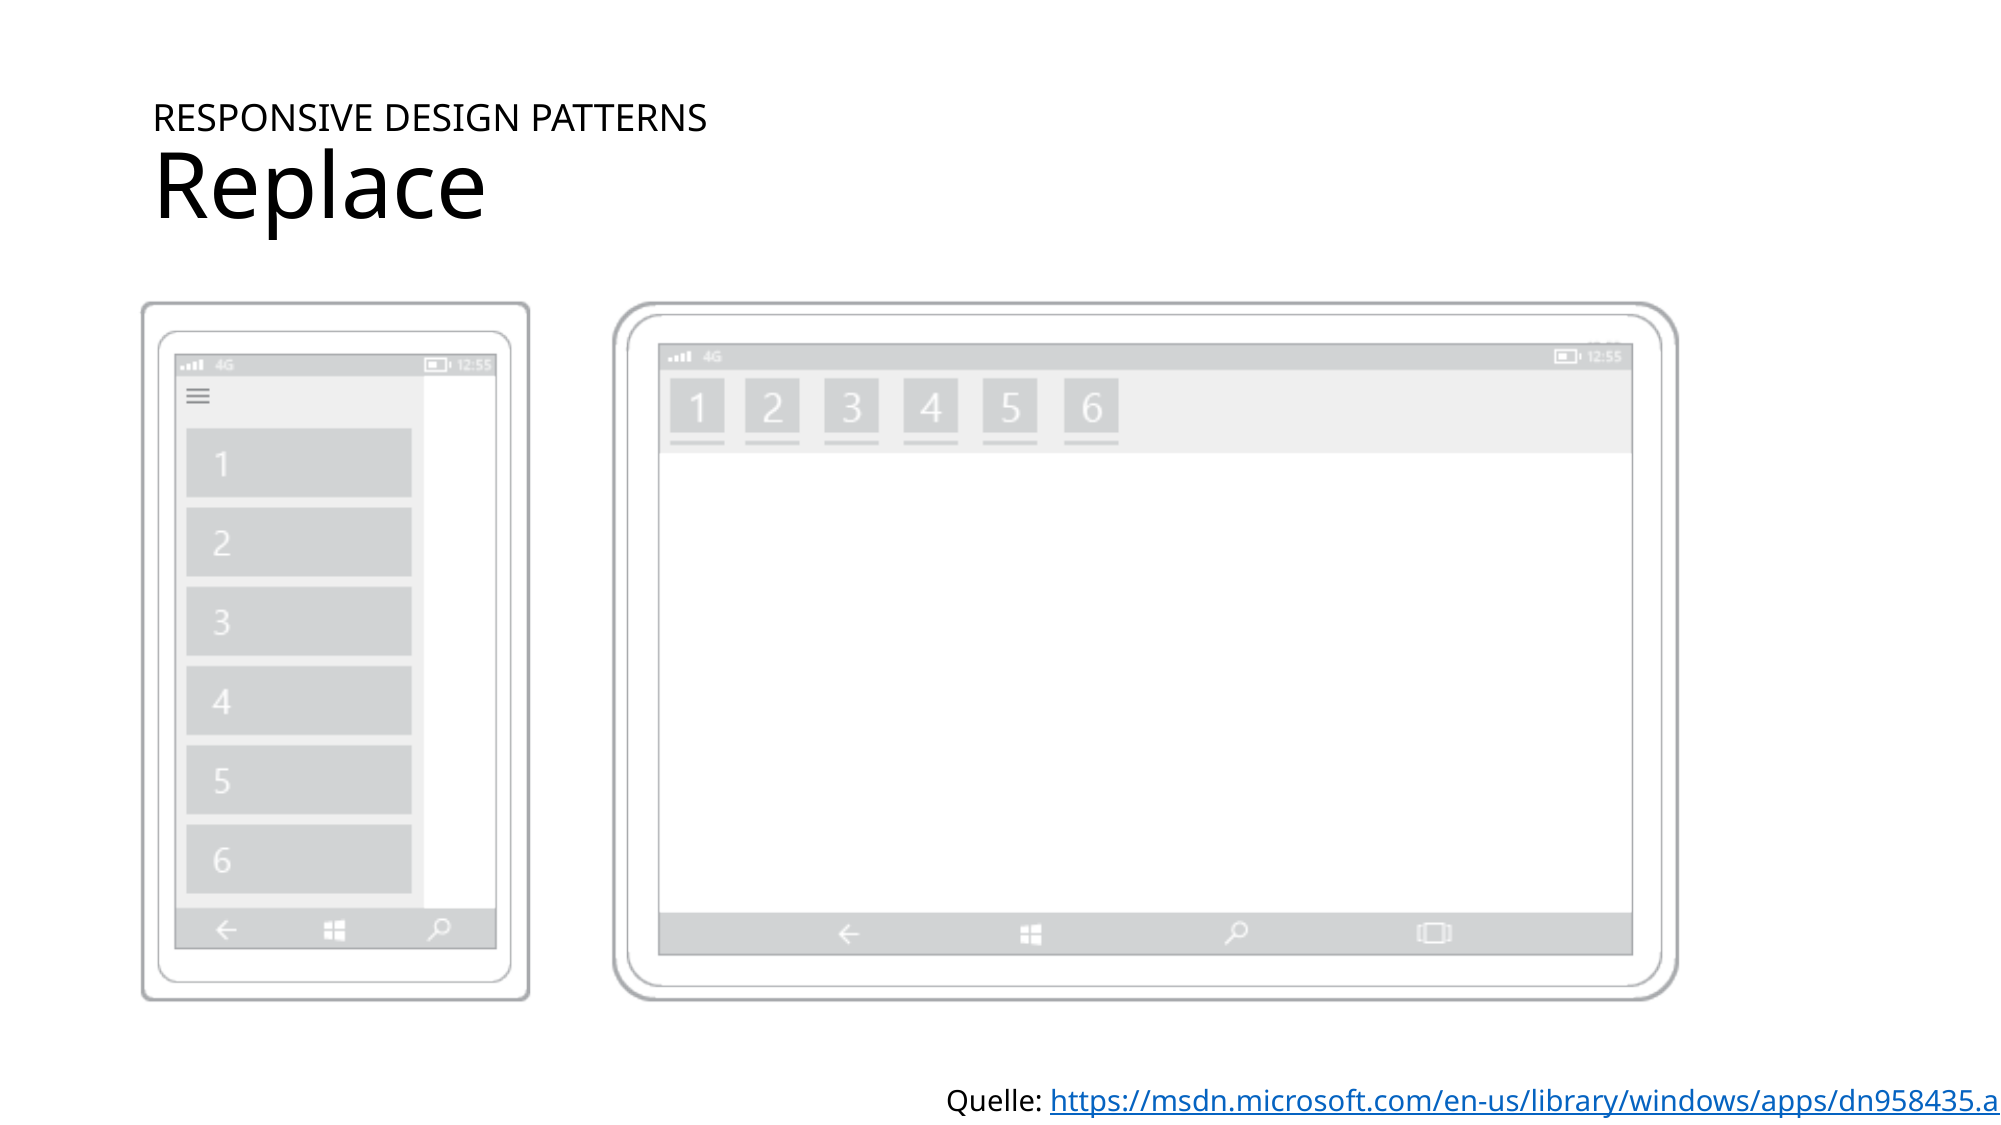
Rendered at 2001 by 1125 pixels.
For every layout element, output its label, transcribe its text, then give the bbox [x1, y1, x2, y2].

text_box Quelle: https://msdn.microsoft.com/en-us/library/windows/apps/dn958435.aspx [931, 1074, 2000, 1125]
title RESPONSIVE DESIGN PATTERNS Replace [137, 59, 1863, 278]
picture [137, 237, 1682, 1065]
